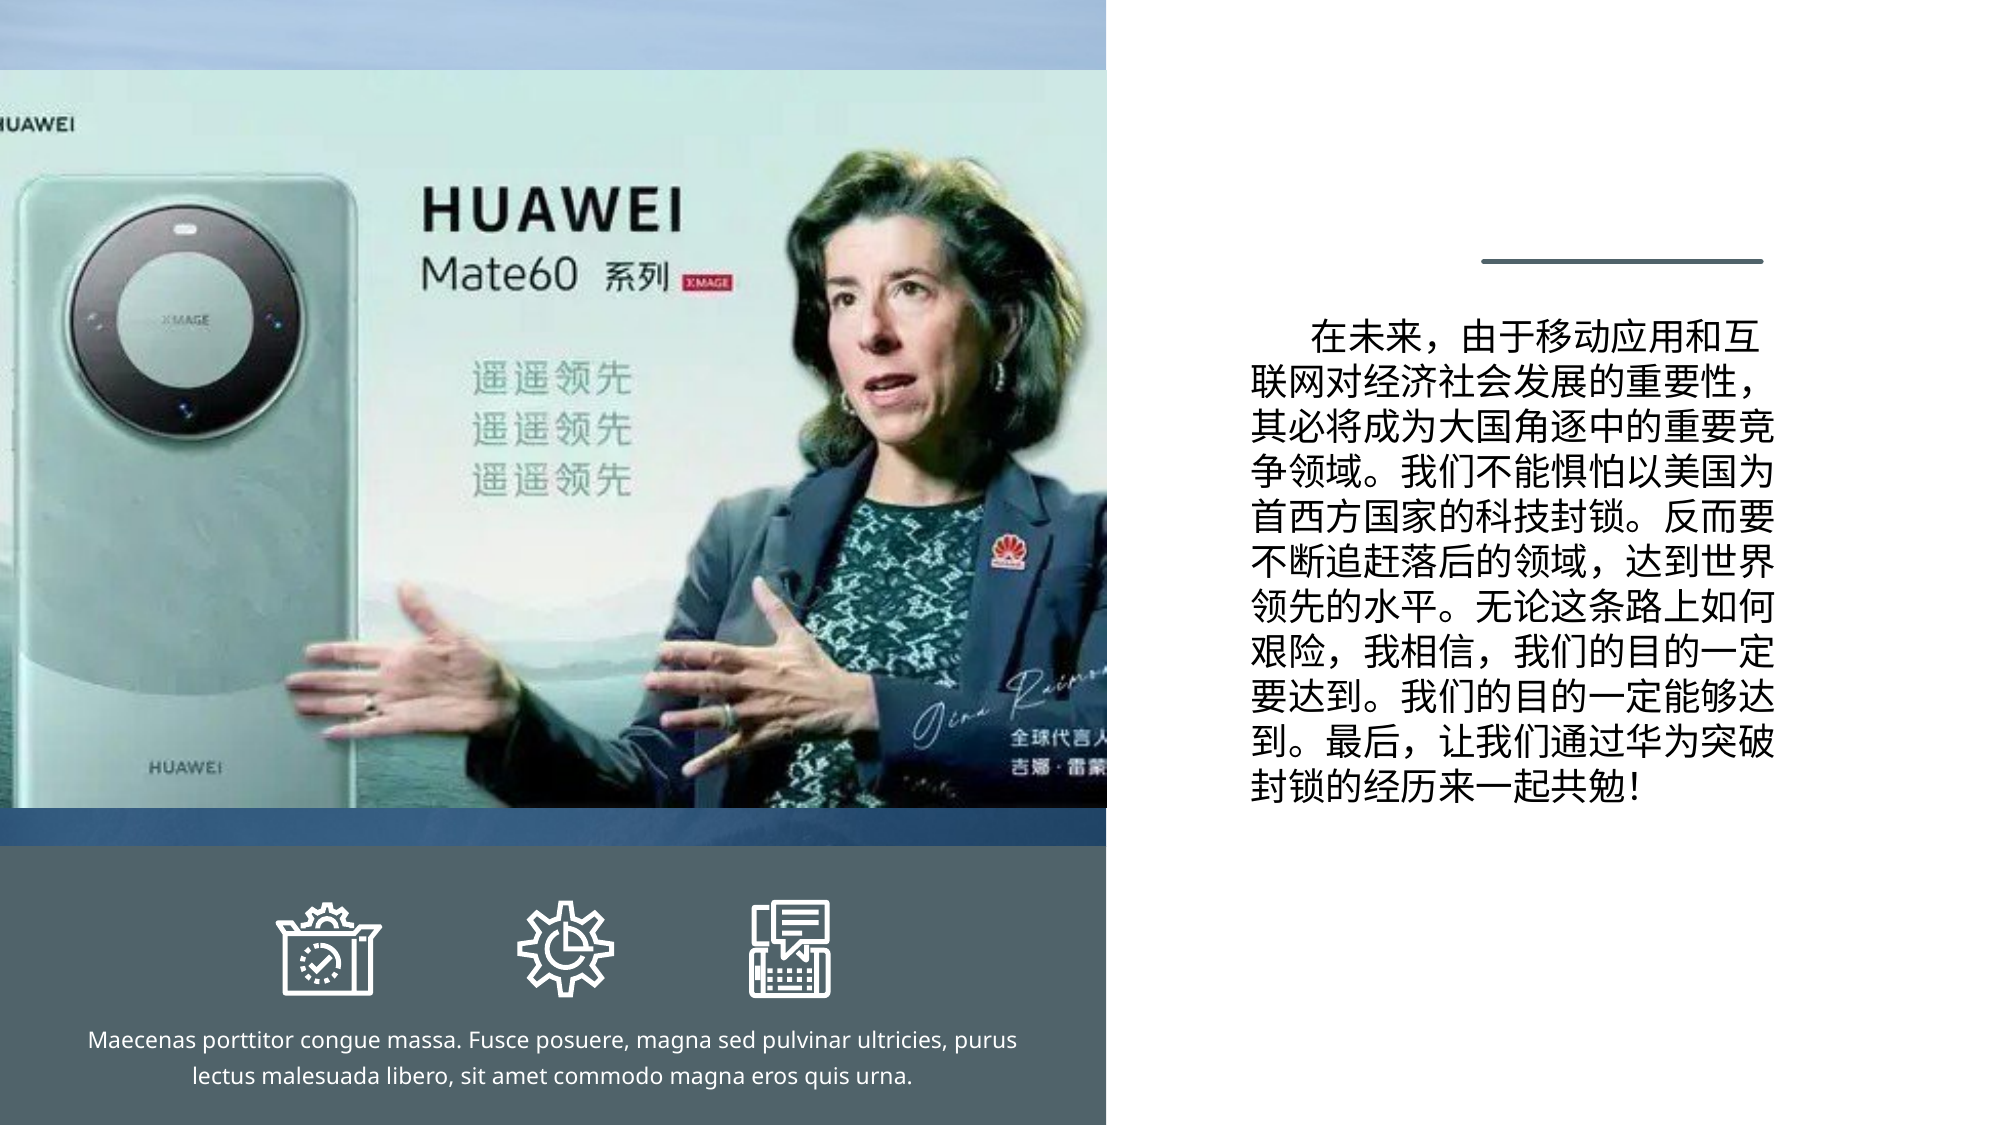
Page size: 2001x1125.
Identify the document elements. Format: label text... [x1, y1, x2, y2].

text_box [0, 0, 1107, 70]
text_box 在未来，由于移动应用和互联网对经济社会发展的重要性，其必将成为大国角逐中的重要竞争领域。我们不能惧怕以美国为首西方国家的科技封锁。反而要不断追赶落后的领域，达到世界领先的水平。无论这条路上如何艰险，我相信，我们的目的一定要达到。我们的目的一定能够达到。最后，让我们通过华为突破封锁的经历来一起共勉！ [1235, 305, 1799, 815]
text_box [517, 900, 615, 998]
text_box Maecenas porttitor congue massa. Fusce posuere, magna sed pulvinar ultricies, purus lectus malesuada libero, sit amet commodo magna eros quis urna. [55, 1017, 1051, 1089]
text_box [749, 899, 831, 999]
picture [0, 70, 1107, 808]
text_box [275, 902, 383, 996]
text_box [0, 845, 1107, 1125]
text_box [0, 808, 1107, 845]
